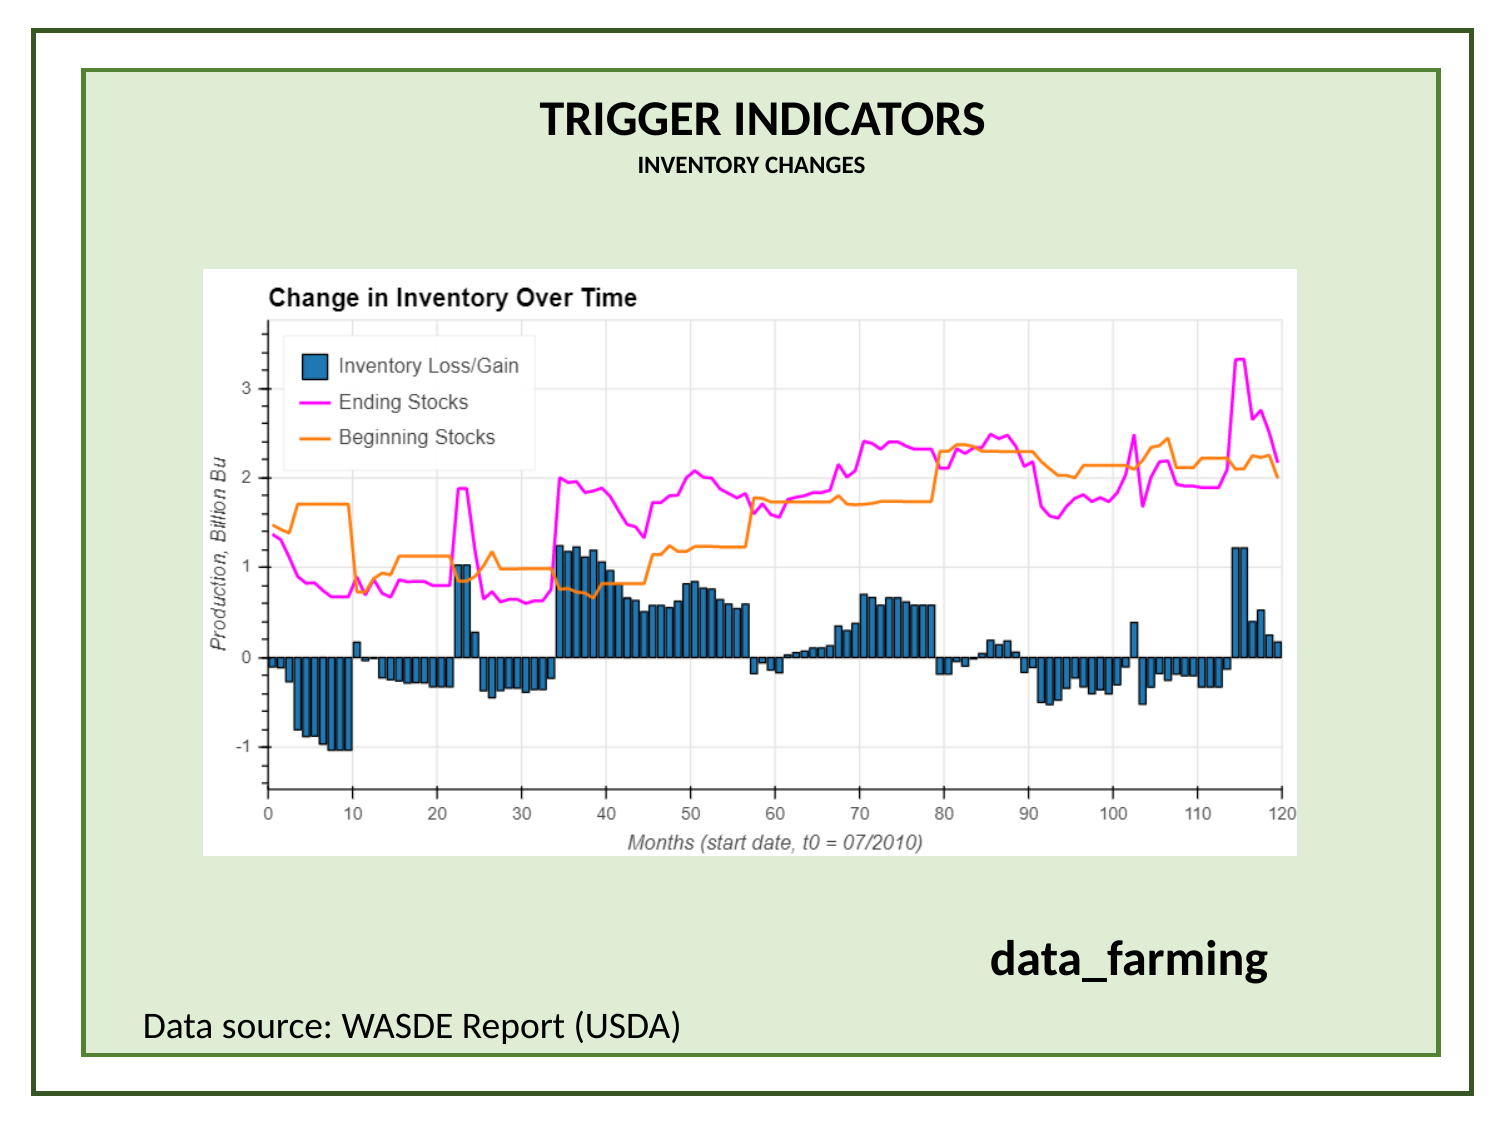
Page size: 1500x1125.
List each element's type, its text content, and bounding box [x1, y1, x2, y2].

text_box Data source: WASDE Report (USDA) [128, 993, 820, 1054]
text_box [33, 30, 1473, 1095]
text_box data_farming [879, 918, 1379, 993]
text_box TRIGGER INDICATORS [386, 78, 1139, 154]
picture [203, 269, 1297, 856]
text_box INVENTORY CHANGES [622, 141, 1061, 187]
